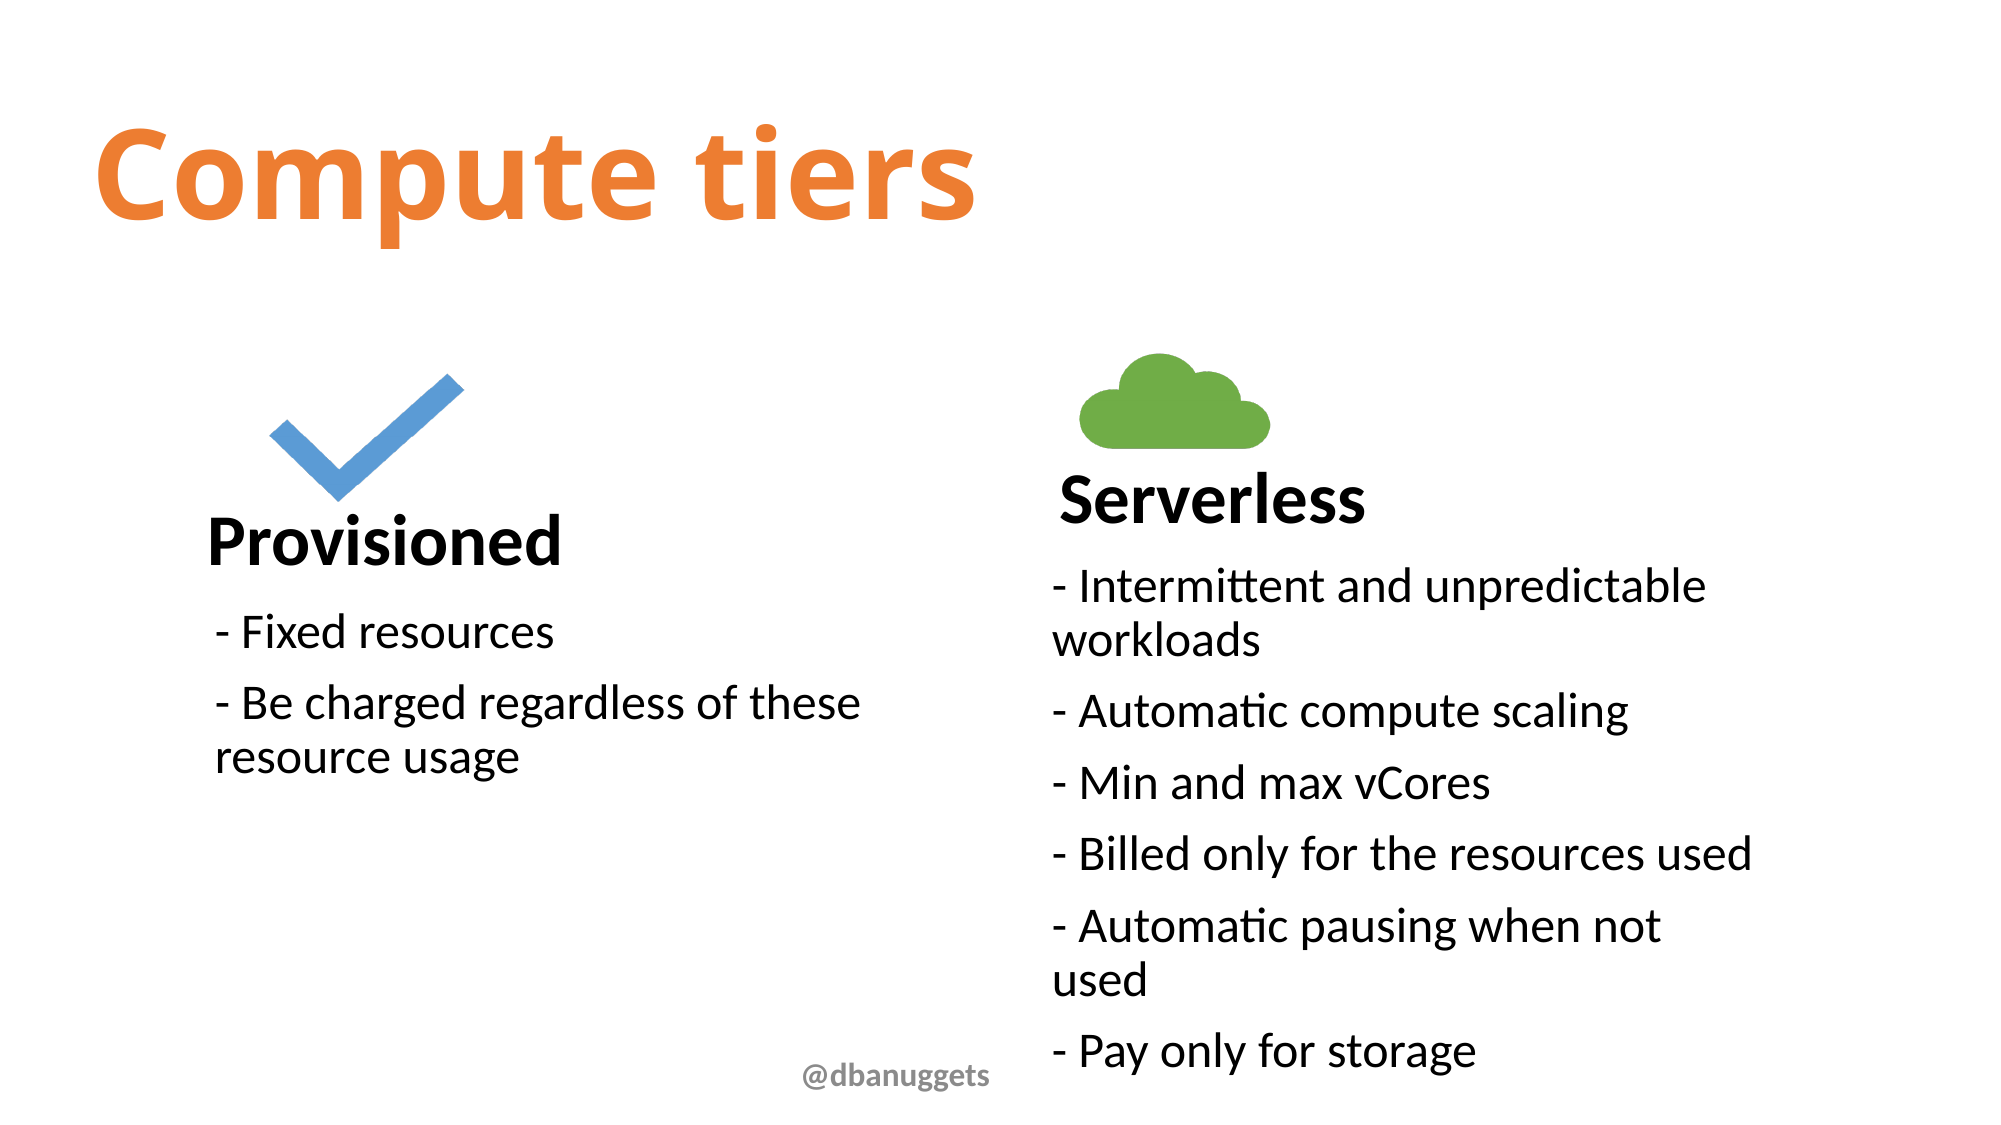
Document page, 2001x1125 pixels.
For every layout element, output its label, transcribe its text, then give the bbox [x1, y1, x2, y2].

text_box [76, 260, 1943, 990]
text_box Compute tiers [76, 61, 1625, 260]
footer @dbanuggets [557, 1042, 1233, 1103]
